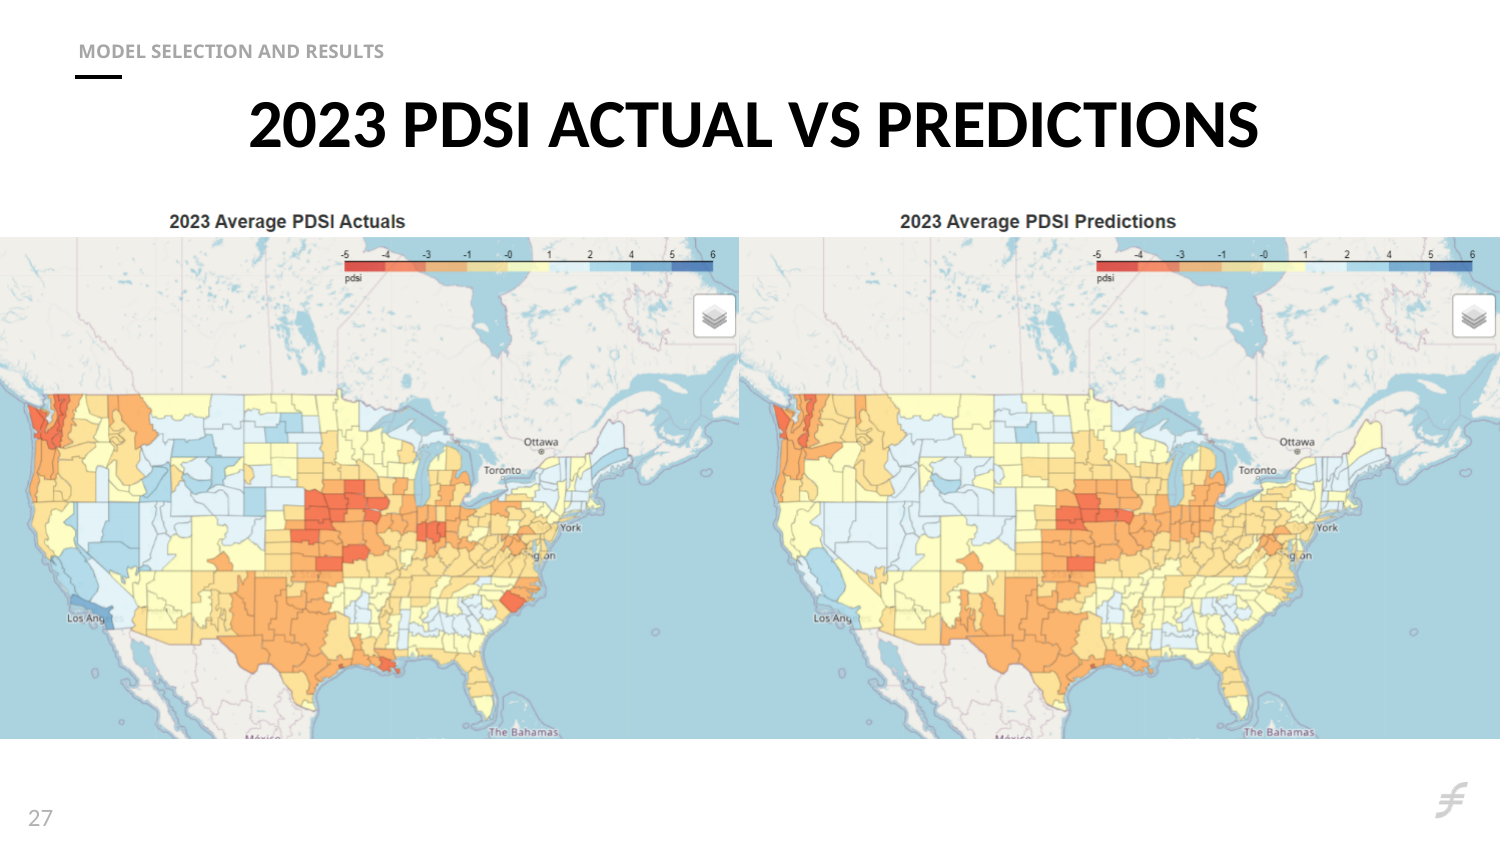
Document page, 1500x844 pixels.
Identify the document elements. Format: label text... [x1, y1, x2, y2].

slide_number 27 [12, 793, 351, 839]
picture [0, 210, 1500, 739]
title 2023 pdsı actual vs predictions [63, 76, 1447, 170]
picture [1435, 782, 1468, 819]
list Model selection and results [63, 27, 741, 63]
